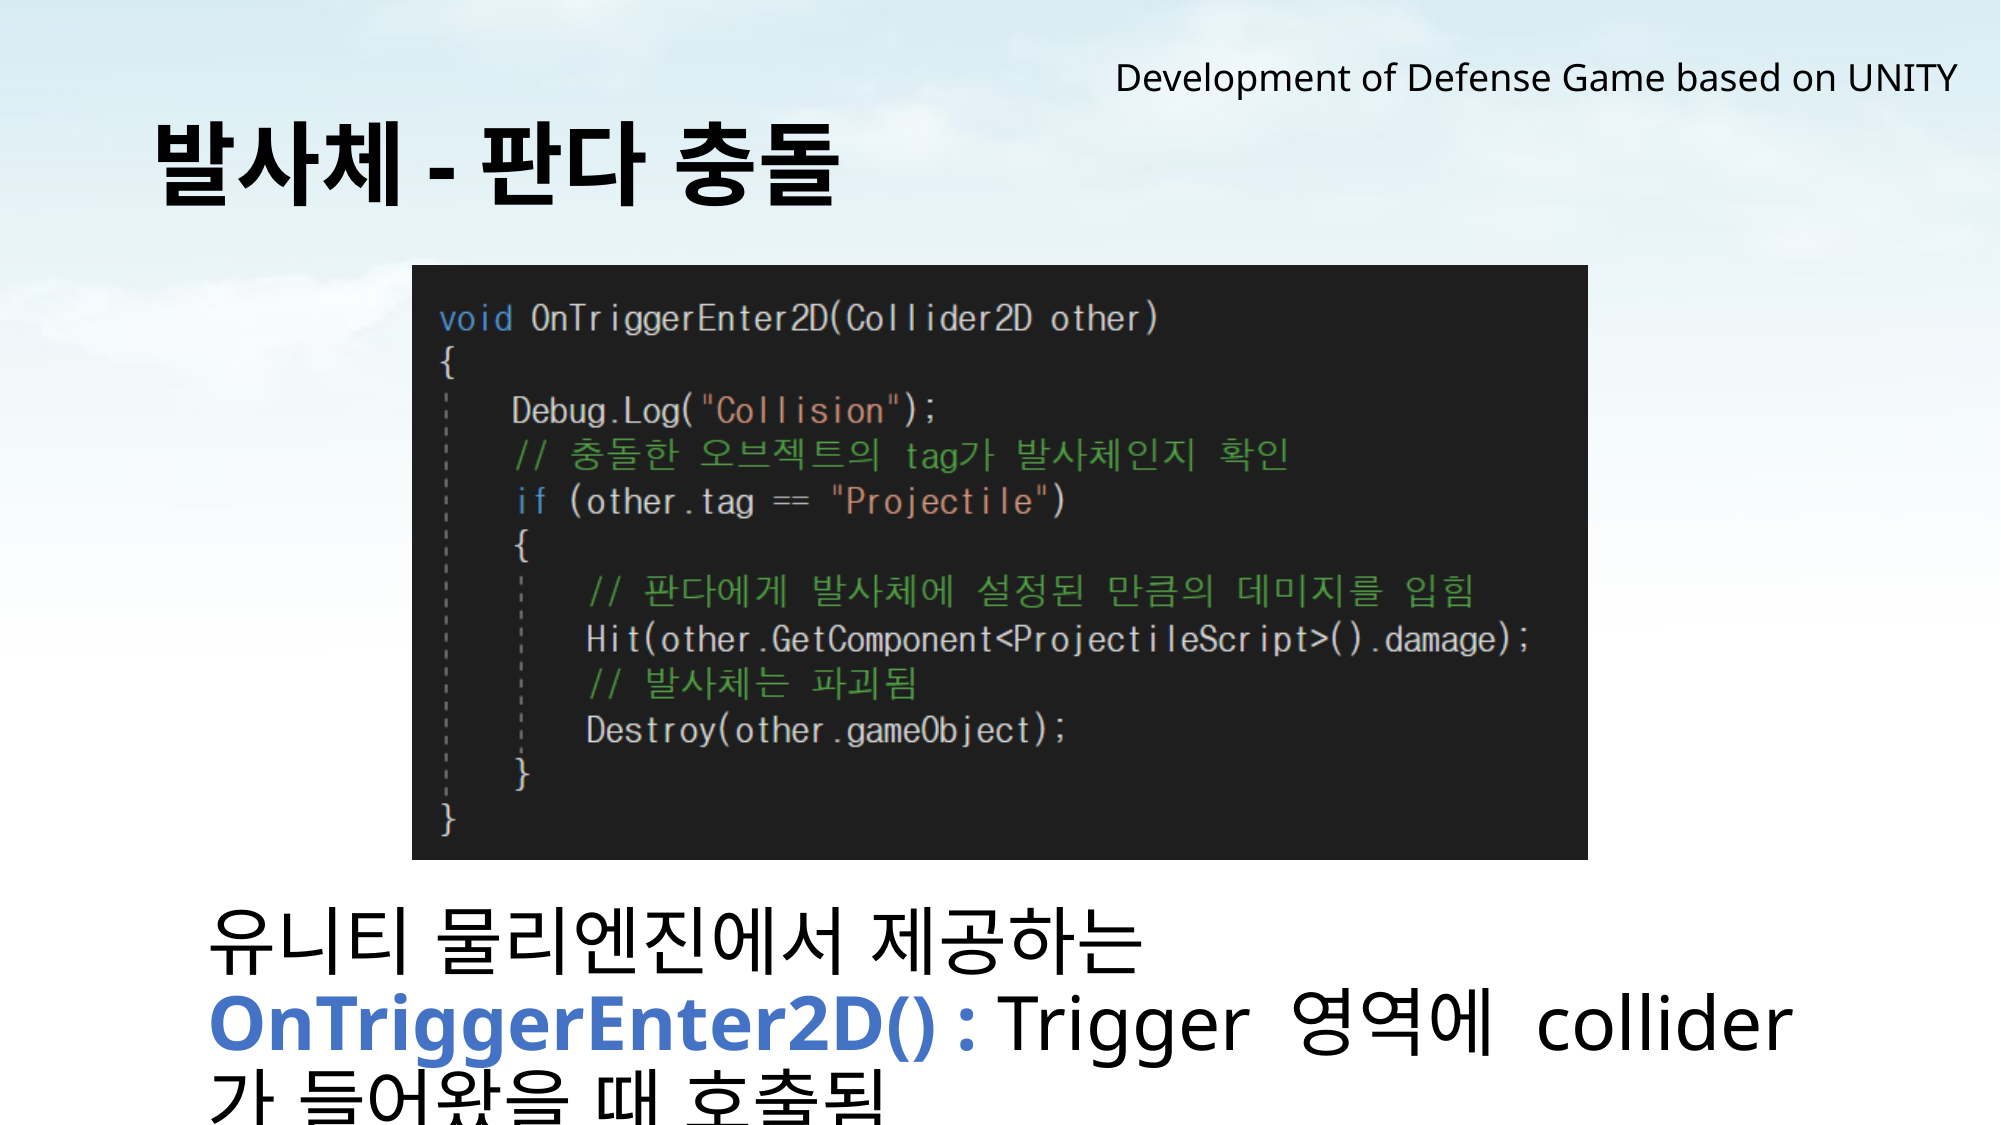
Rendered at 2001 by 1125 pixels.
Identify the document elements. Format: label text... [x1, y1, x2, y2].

title 발사체-판다 충돌 [137, 59, 1863, 278]
list 유니티 물리엔진에서 제공하는 OnTriggerEnter2D() : Trigger 영역에 collider가 들어왔을 때 호출됨 [192, 897, 1876, 1125]
picture [0, 0, 2001, 1125]
text_box Development of Defense Game based on UNITY [1099, 46, 2000, 107]
